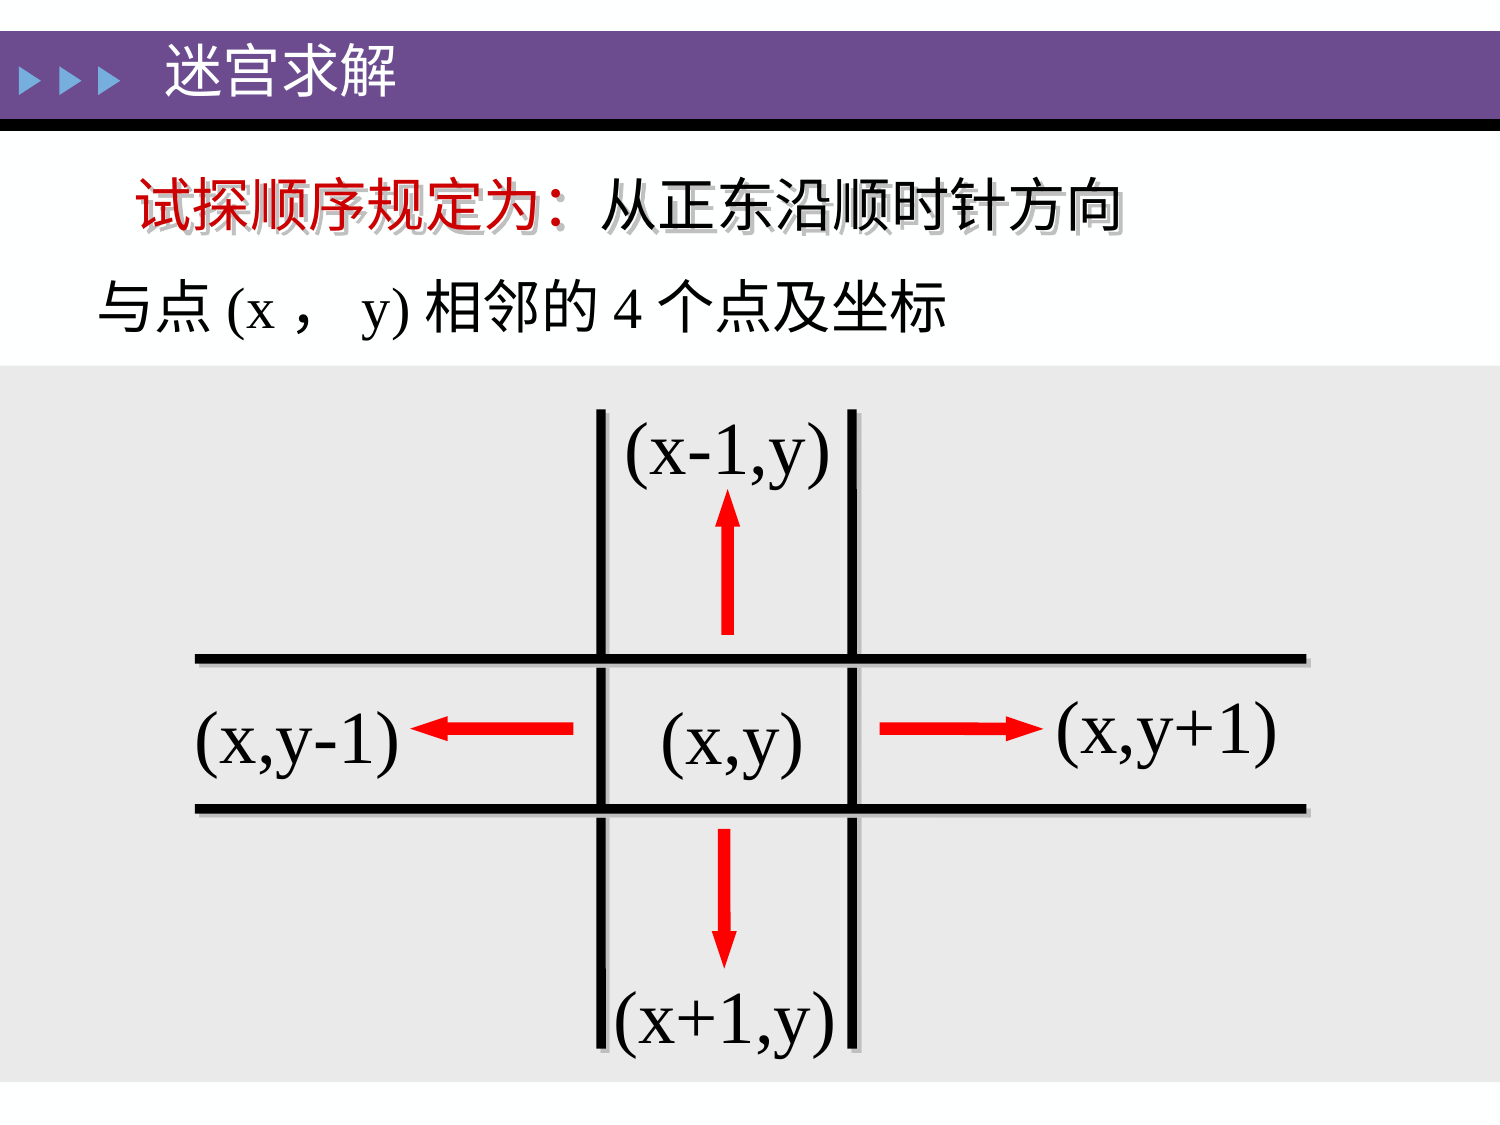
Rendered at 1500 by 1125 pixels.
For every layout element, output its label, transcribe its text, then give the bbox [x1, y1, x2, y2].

text_box (x,y) [660, 689, 841, 763]
text_box [0, 365, 1500, 1083]
text_box 迷宫求解 [149, 27, 598, 112]
text_box (x-1,y) [624, 399, 841, 484]
text_box (x+1,y) [613, 968, 883, 1059]
text_box [723, 489, 732, 635]
text_box 试探顺序规定为：从正东沿顺时针方向 [118, 160, 1457, 246]
text_box (x,y-1) [194, 688, 422, 800]
text_box (x,y+1) [1055, 678, 1338, 789]
text_box 与点(x，y)相邻的4个点及坐标 [81, 262, 963, 348]
text_box [879, 724, 1044, 733]
text_box [720, 828, 729, 968]
